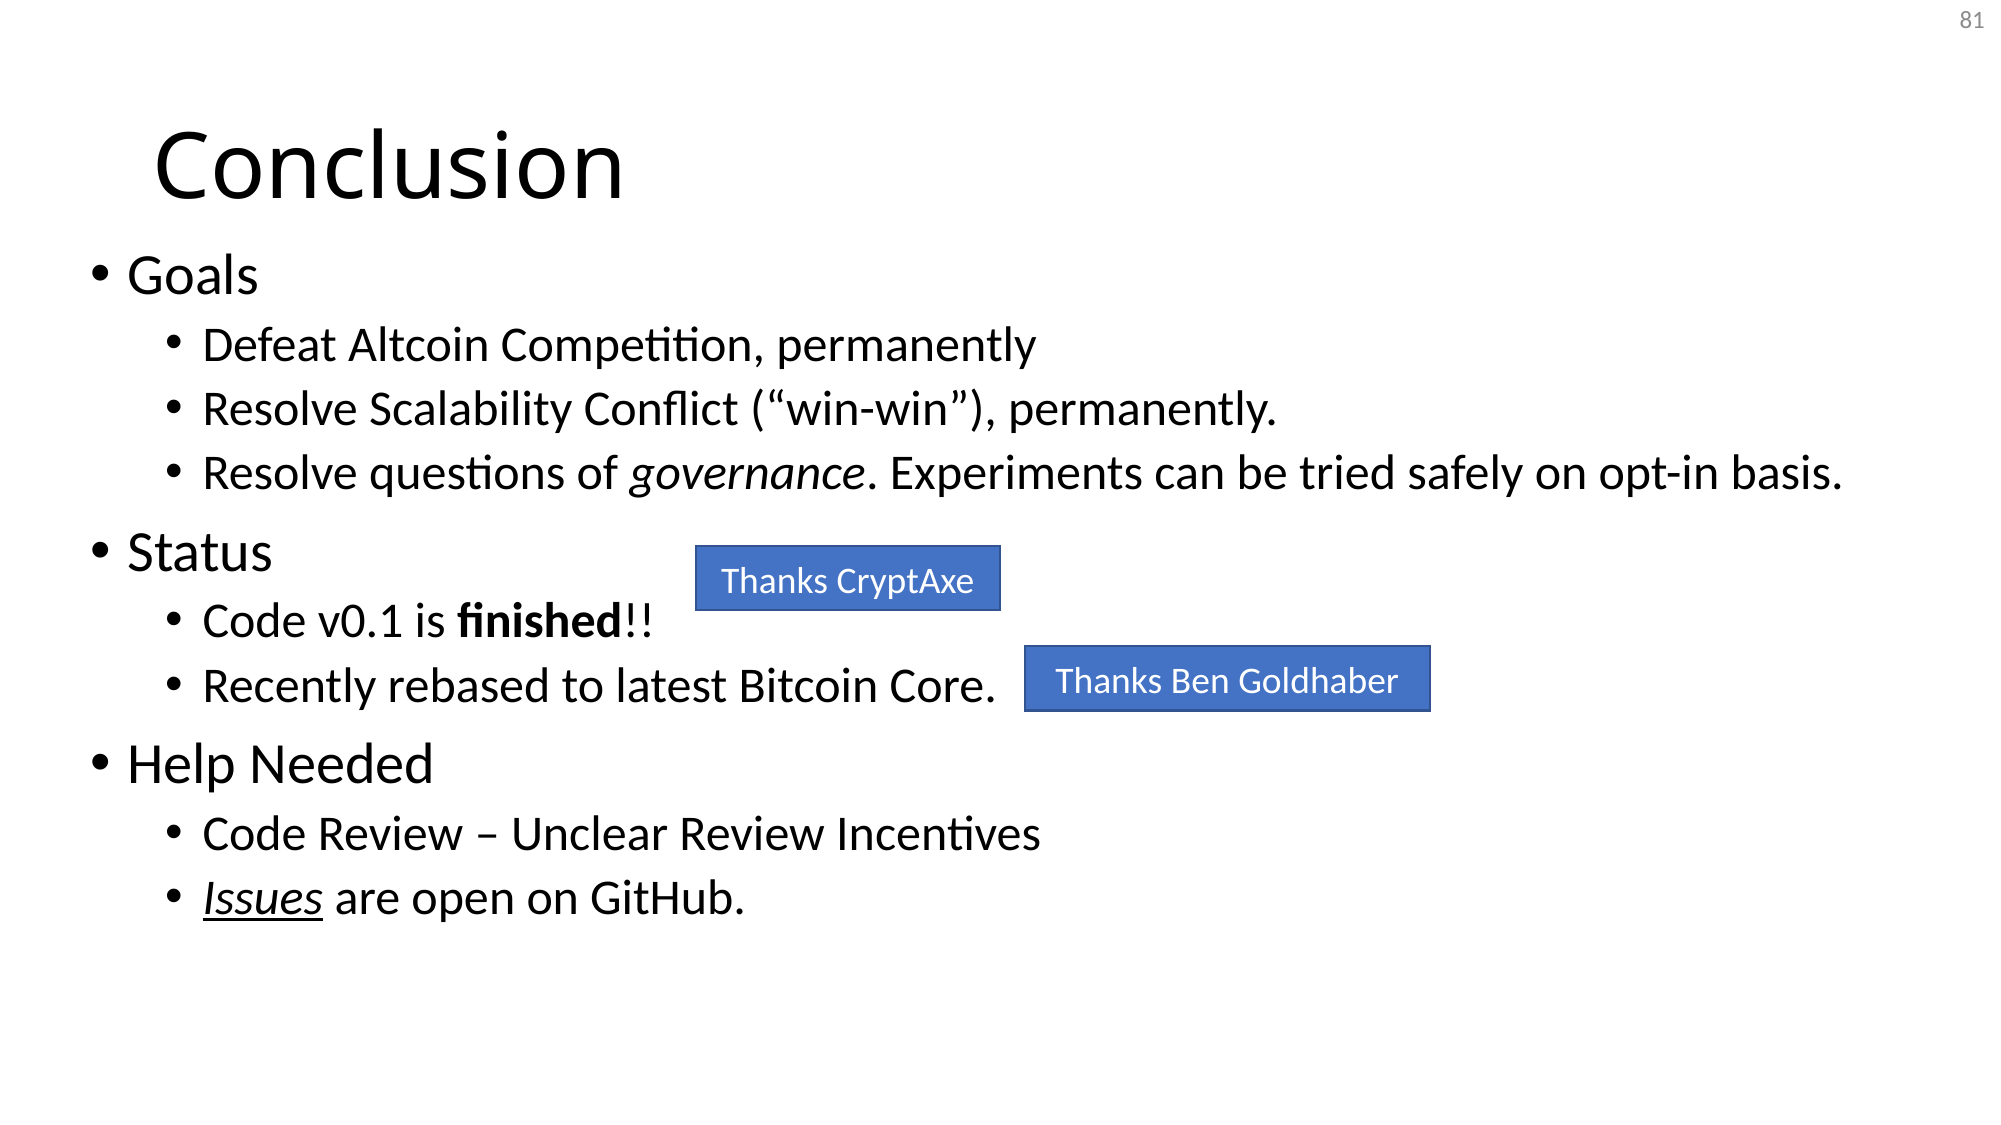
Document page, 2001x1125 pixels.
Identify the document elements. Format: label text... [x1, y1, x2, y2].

text_box Thanks Ben Goldhaber [1024, 645, 1431, 712]
list Goals Defeat Altcoin Competition, permanently Resolve Scalability Conflict (“win-win”), permanently. Resolve questions of governance. Experiments can be tried safely on opt-in basis. Status Code v0.1 is finished!! Recently rebased to latest Bitcoin Core. Help Needed Code Review – Unclear Review Incentives Issues are open on GitHub. [75, 237, 1975, 1056]
slide_number 81 [1550, 0, 2000, 49]
title Conclusion [137, 59, 1863, 237]
text_box Thanks CryptAxe [695, 545, 1001, 611]
